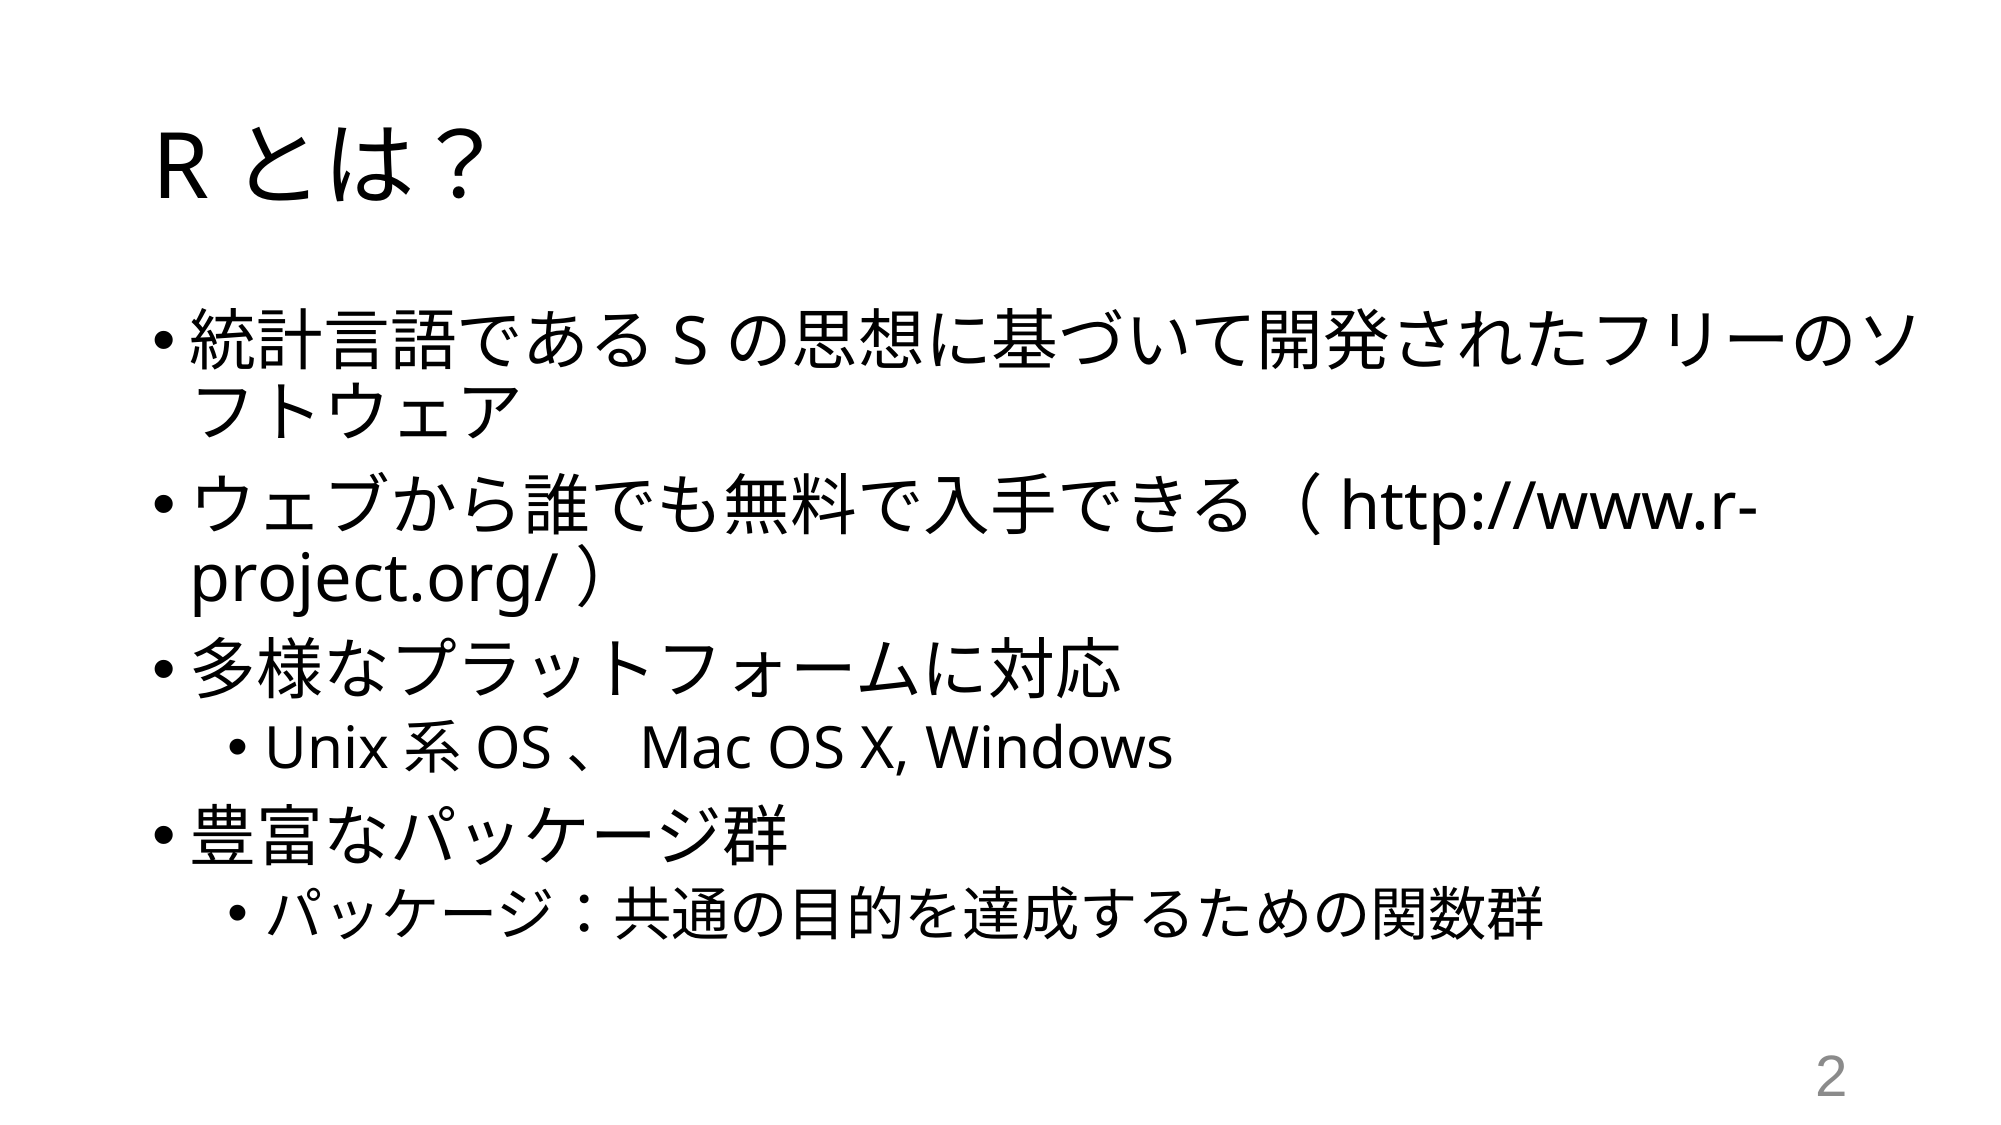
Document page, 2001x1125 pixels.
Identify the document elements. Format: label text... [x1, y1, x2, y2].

title Rとは？ [137, 59, 1863, 278]
list 統計言語であるSの思想に基づいて開発されたフリーのソフトウェア ウェブから誰でも無料で入手できる（http://www.r-project.org/） 多様なプラットフォームに対応 Unix系OS、Mac OS X, Windows 豊富なパッケージ群 パッケージ：共通の目的を達成するための関数群 [137, 299, 1981, 1014]
slide_number 2 [1412, 1042, 1863, 1103]
